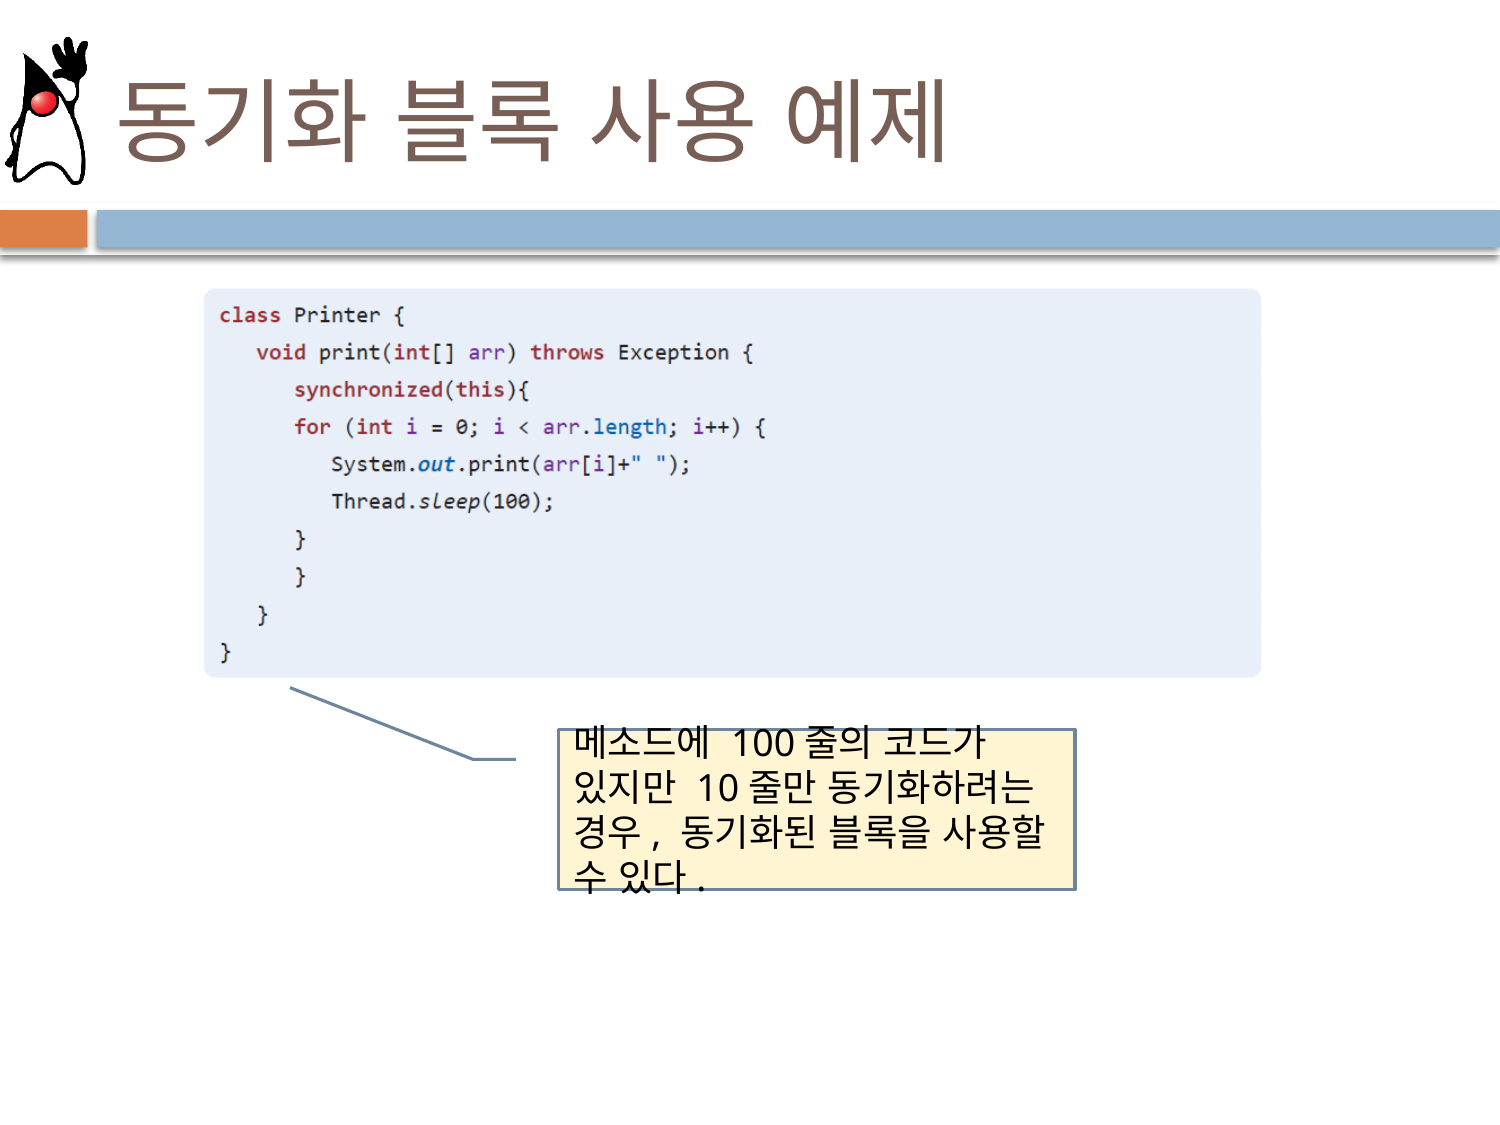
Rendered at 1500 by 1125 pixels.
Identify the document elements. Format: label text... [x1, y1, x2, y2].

picture [5, 37, 88, 185]
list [197, 275, 1268, 687]
text_box 메소드에 100줄의 코드가 있지만 10줄만 동기화하려는 경우, 동기화된 블록을 사용할 수 있다. [557, 728, 1077, 891]
title 동기화 블록 사용 예제 [100, 37, 1438, 200]
text_box 메소드에 100줄의 코드가 있지만 10줄만 동기화하려는 경우, 동기화된 블록을 사용할 수 있다. [307, 696, 516, 761]
